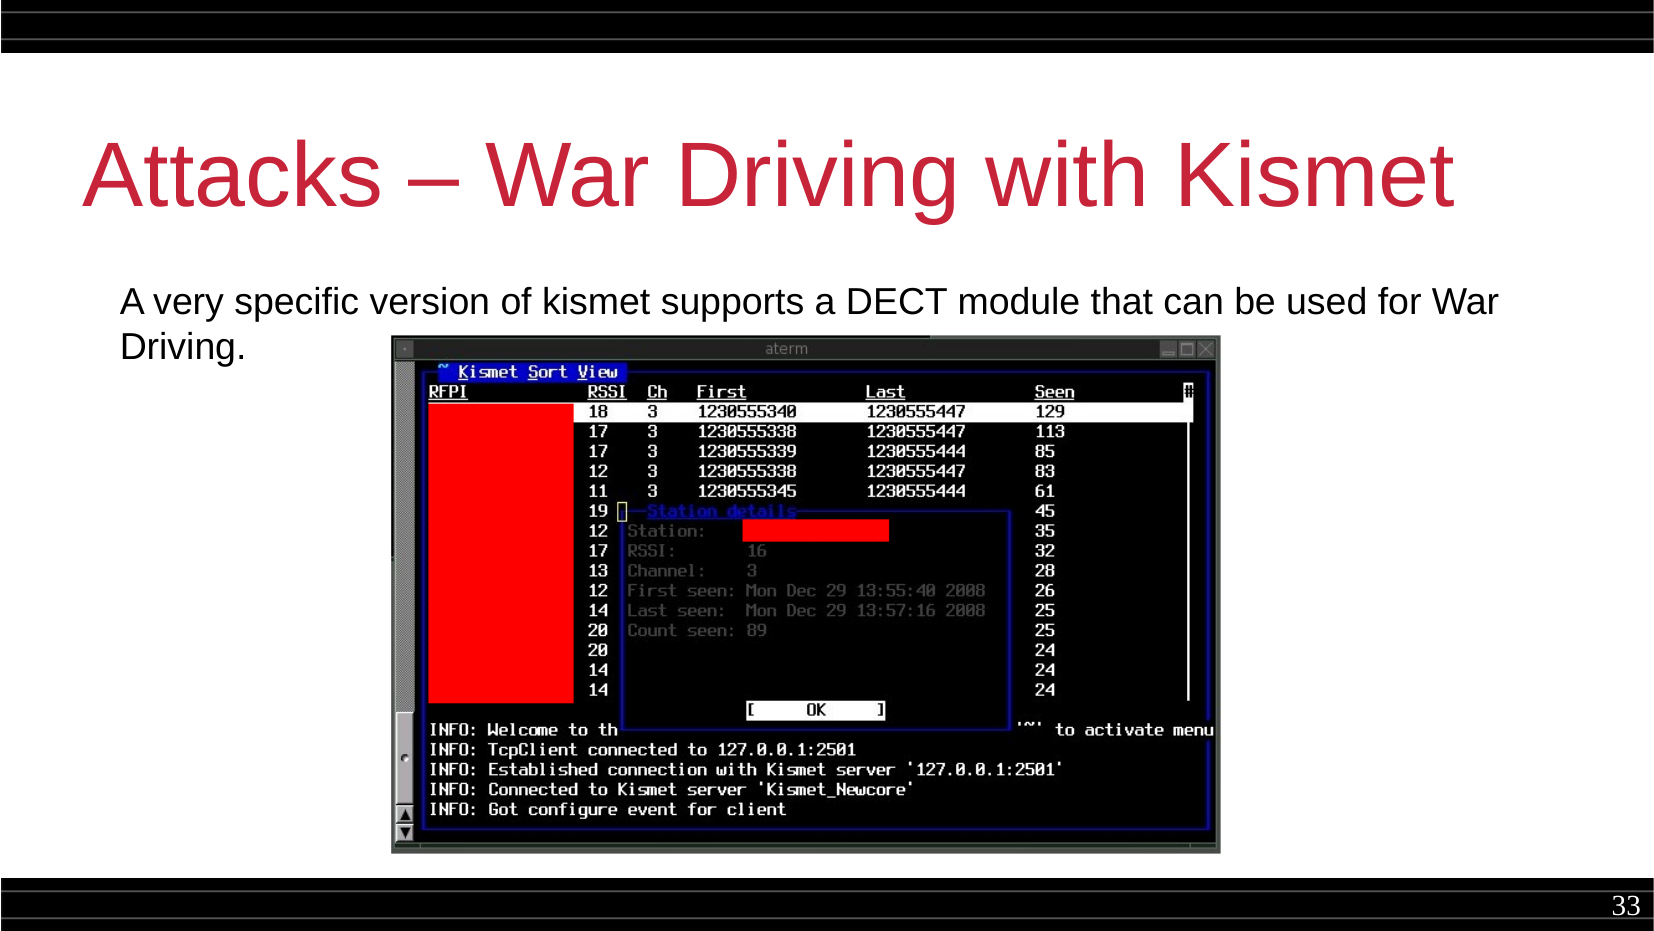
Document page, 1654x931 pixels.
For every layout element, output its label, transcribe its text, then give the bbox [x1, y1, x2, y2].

text_box A very specific version of kismet supports a DECT module that can be used for War Driving. [105, 270, 1635, 855]
picture [389, 333, 1223, 856]
picture [1, 0, 1654, 53]
text_box Attacks – War Driving with Kismet [82, 92, 1571, 248]
picture [1, 878, 1654, 931]
